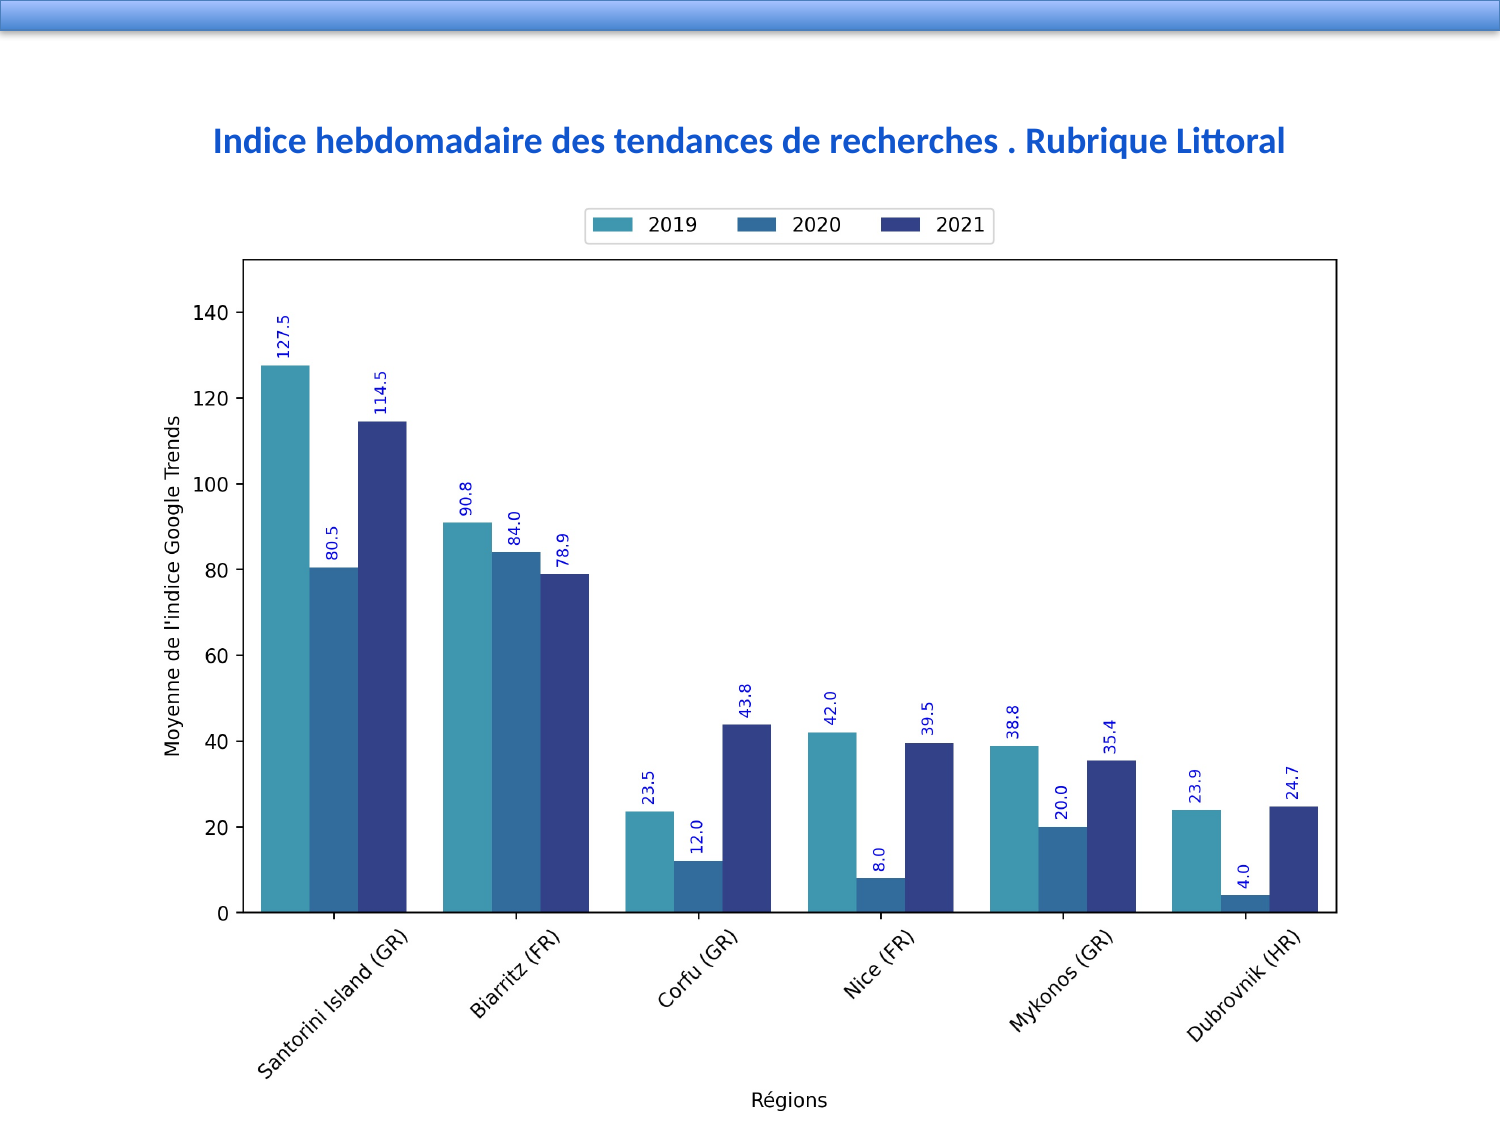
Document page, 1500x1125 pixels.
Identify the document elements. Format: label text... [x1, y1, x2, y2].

title Indice hebdomadaire des tendances de recherches . Rubrique Littoral [75, 45, 1425, 233]
text_box [0, 0, 1500, 31]
picture [149, 194, 1351, 1125]
